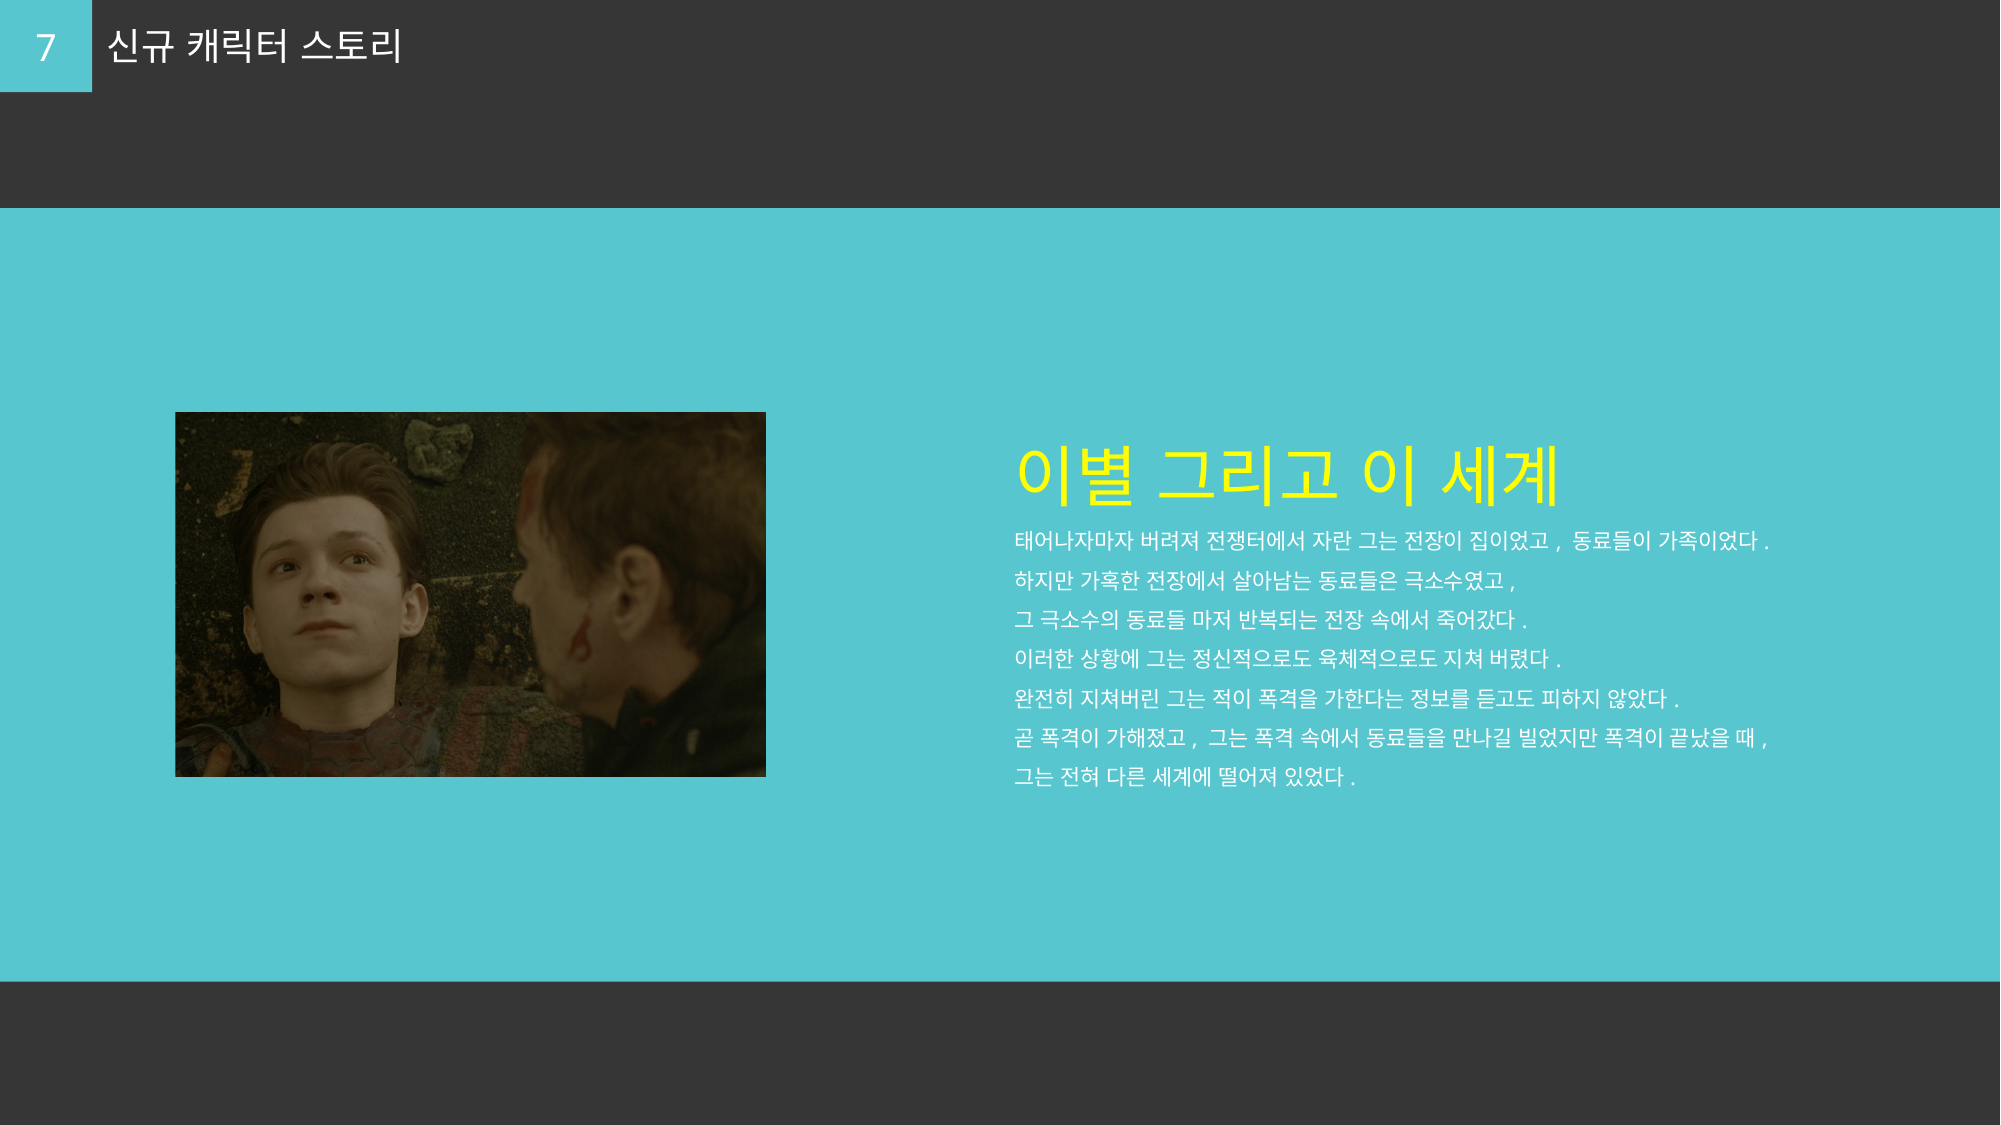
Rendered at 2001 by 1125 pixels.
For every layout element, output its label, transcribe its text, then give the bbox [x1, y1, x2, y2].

picture [175, 412, 766, 777]
text_box 7 [0, 0, 93, 93]
text_box 신규 캐릭터 스토리 [92, 15, 604, 76]
text_box [0, 207, 2000, 983]
text_box 이별 그리고 이 세계 태어나자마자 버려져 전쟁터에서 자란 그는 전장이 집이었고, 동료들이 가족이었다. 하지만 가혹한 전장에서 살아남는 동료들은 극소수였고, 그 극소수의 동료들 마저 반복되는 전장 속에서 죽어갔다. 이러한 상황에 그는 정신적으로도 육체적으로도 지쳐 버렸다. 완전히 지쳐버린 그는 적이 폭격을 가한다는 정보를 듣고도 피하지 않았다. 곧 폭격이 가해졌고, 그는 폭격 속에서 동료들을 만나길 빌었지만 폭격이 끝났을 때, 그는 전혀 다른 세계에 떨어져 있었다. [999, 387, 2000, 798]
